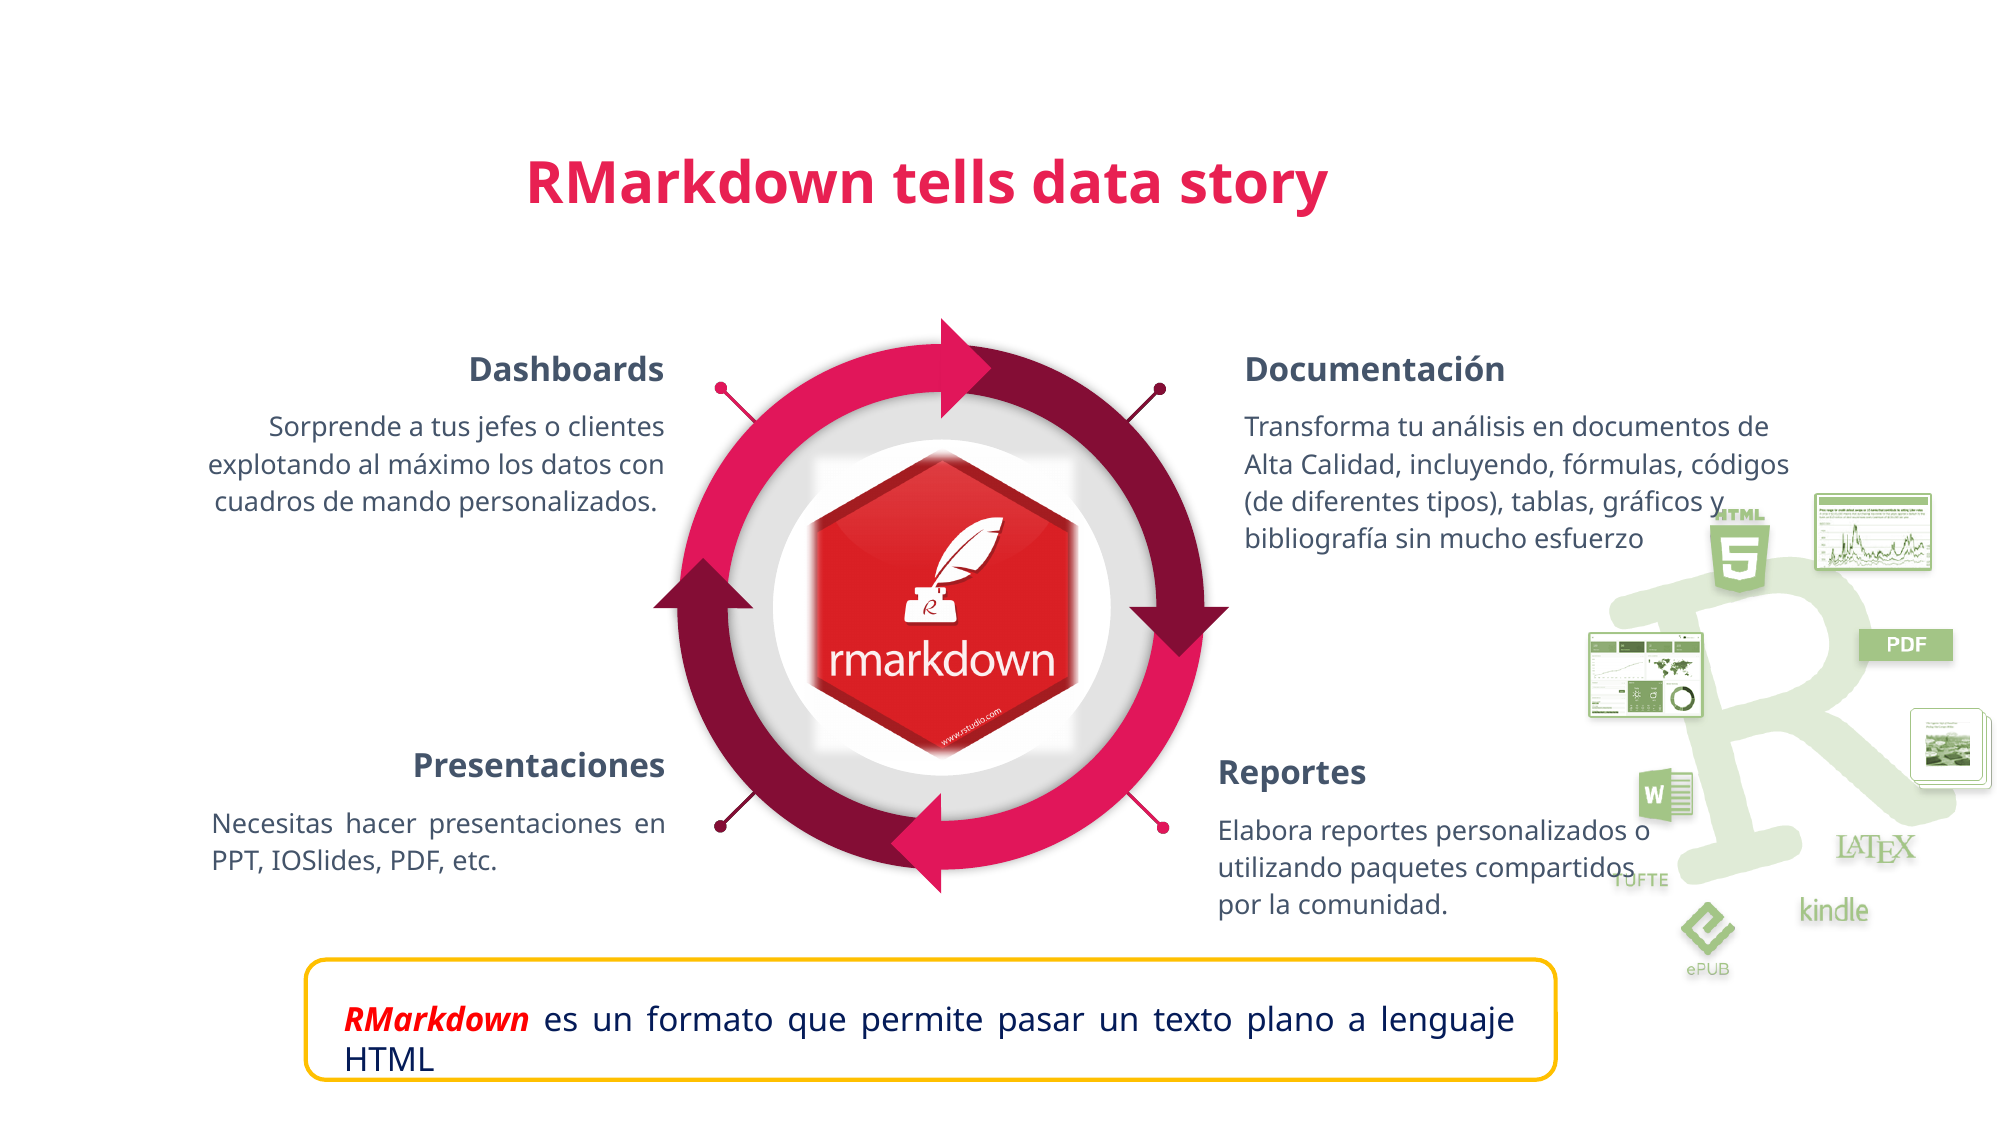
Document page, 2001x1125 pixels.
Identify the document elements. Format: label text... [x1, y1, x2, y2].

text_box RMarkdown es un formato que permite pasar un texto plano a lenguaje HTML [328, 1081, 1532, 1086]
text_box Documentación Transforma tu análisis en documentos de Alta Calidad, incluyendo, fórmulas, códigos (de diferentes tipos), tablas, gráficos y bibliografía sin mucho esfuerzo [1229, 326, 1818, 484]
text_box [677, 609, 916, 869]
title RMarkdown tells data story [152, 75, 1733, 293]
text_box [736, 455, 804, 757]
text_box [1093, 388, 1160, 455]
text_box [942, 633, 1204, 870]
text_box Reportes Elabora reportes personalizados o utilizando paquetes compartidos por la comunidad. [1202, 729, 1536, 900]
text_box [810, 762, 1076, 812]
text_box Objetivos [800, 533, 804, 691]
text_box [720, 759, 788, 827]
text_box [680, 344, 941, 582]
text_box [720, 387, 789, 456]
text_box [304, 958, 1557, 1081]
text_box Dashboards Sorprende a tus jefes o clientes explotando al máximo los datos con cuadros de mando personalizados. [182, 326, 680, 469]
picture [1536, 417, 2000, 1017]
text_box Presentaciones Necesitas hacer presentaciones en PPT, IOSlides, PDF, etc. [196, 723, 681, 964]
text_box [967, 345, 1205, 606]
text_box [813, 402, 1070, 447]
text_box [1083, 459, 1148, 756]
text_box [890, 793, 942, 894]
text_box [1128, 606, 1230, 657]
picture [804, 447, 1083, 762]
text_box [941, 318, 992, 419]
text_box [1093, 759, 1164, 828]
text_box [652, 558, 754, 609]
